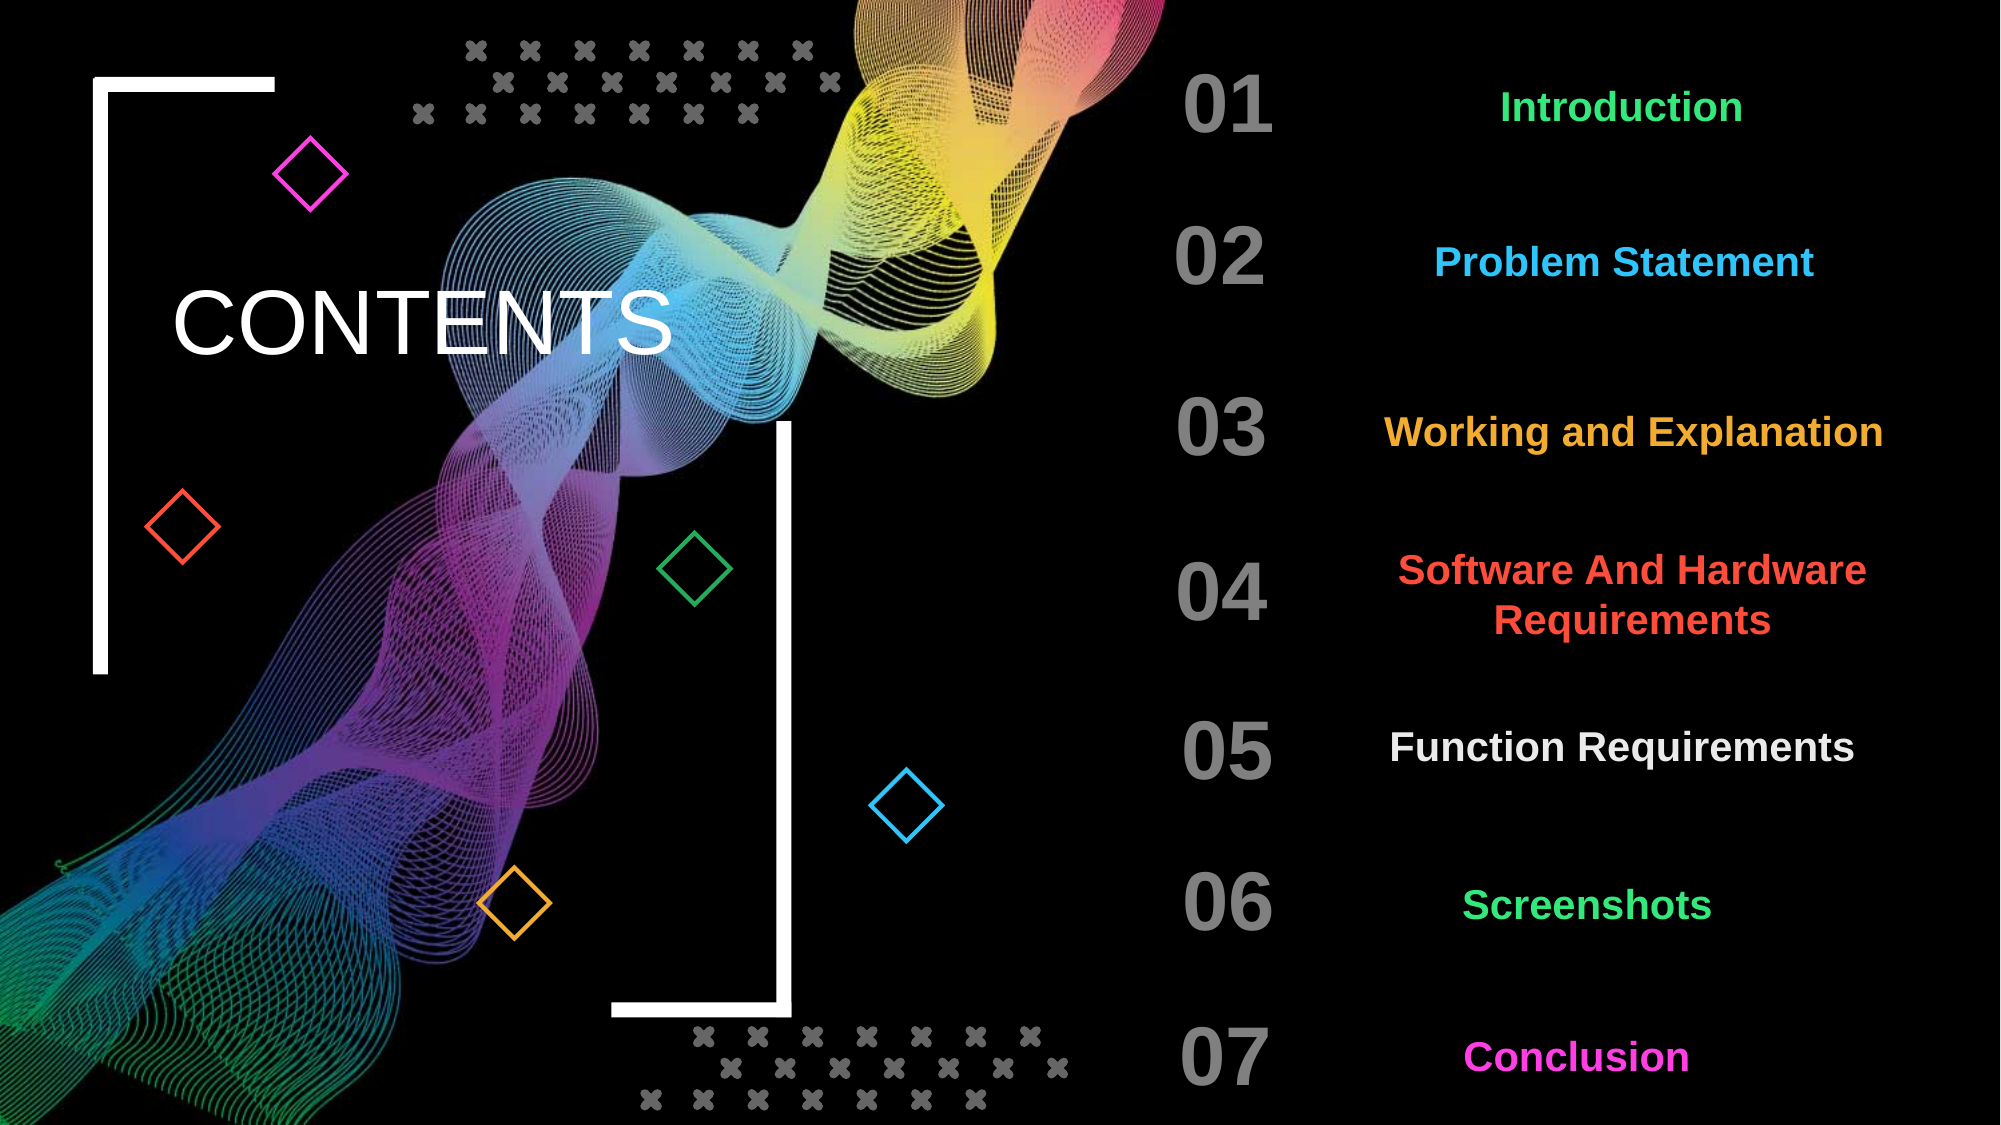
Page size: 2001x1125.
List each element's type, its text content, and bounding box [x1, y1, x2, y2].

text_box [1156, 41, 1874, 158]
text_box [1115, 364, 1978, 482]
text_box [1115, 529, 1978, 652]
picture [0, 0, 2001, 1125]
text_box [1156, 839, 1874, 956]
text_box [873, 810, 940, 843]
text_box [1115, 193, 1964, 310]
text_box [1121, 994, 1978, 1110]
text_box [403, 629, 1000, 810]
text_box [410, 37, 841, 125]
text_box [1124, 688, 1958, 805]
text_box [145, 489, 220, 564]
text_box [0, 284, 483, 467]
text_box CONTENTS [156, 255, 728, 381]
text_box [657, 531, 732, 606]
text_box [638, 1023, 1069, 1111]
text_box [273, 136, 348, 212]
text_box [477, 866, 552, 940]
